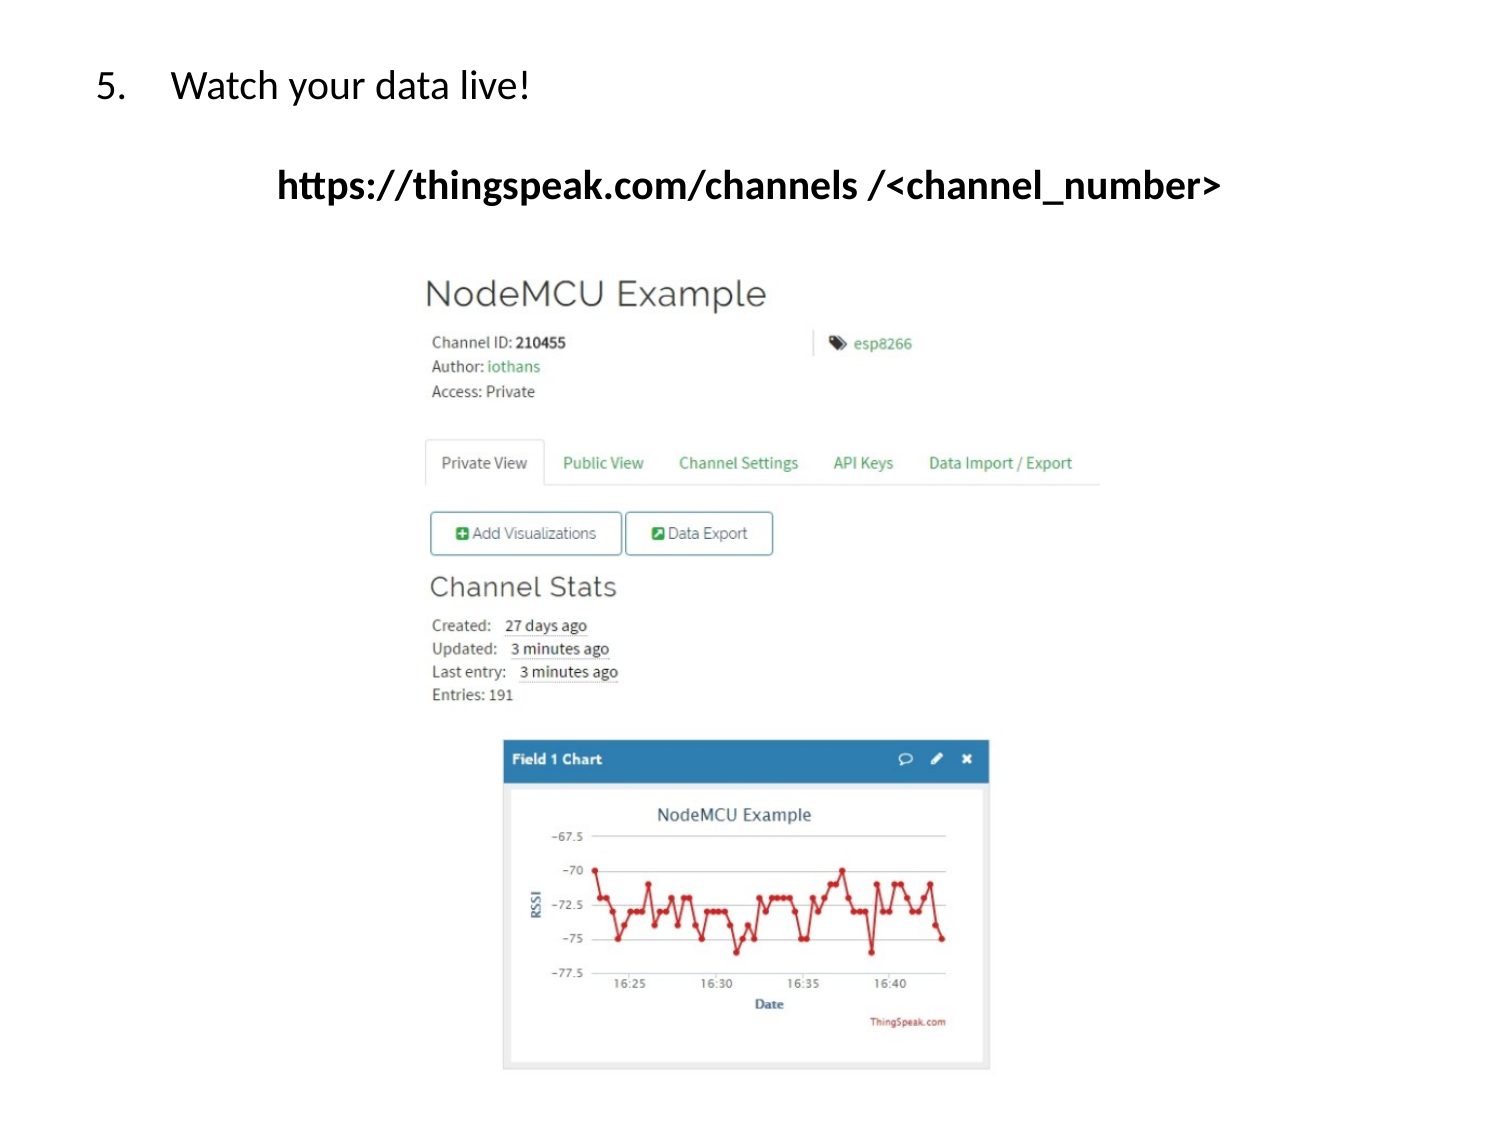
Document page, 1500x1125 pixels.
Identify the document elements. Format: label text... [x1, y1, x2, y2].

picture [399, 262, 1100, 1080]
text_box Watch your data live! https://thingspeak.com/channels /<channel_number> [80, 50, 1419, 215]
